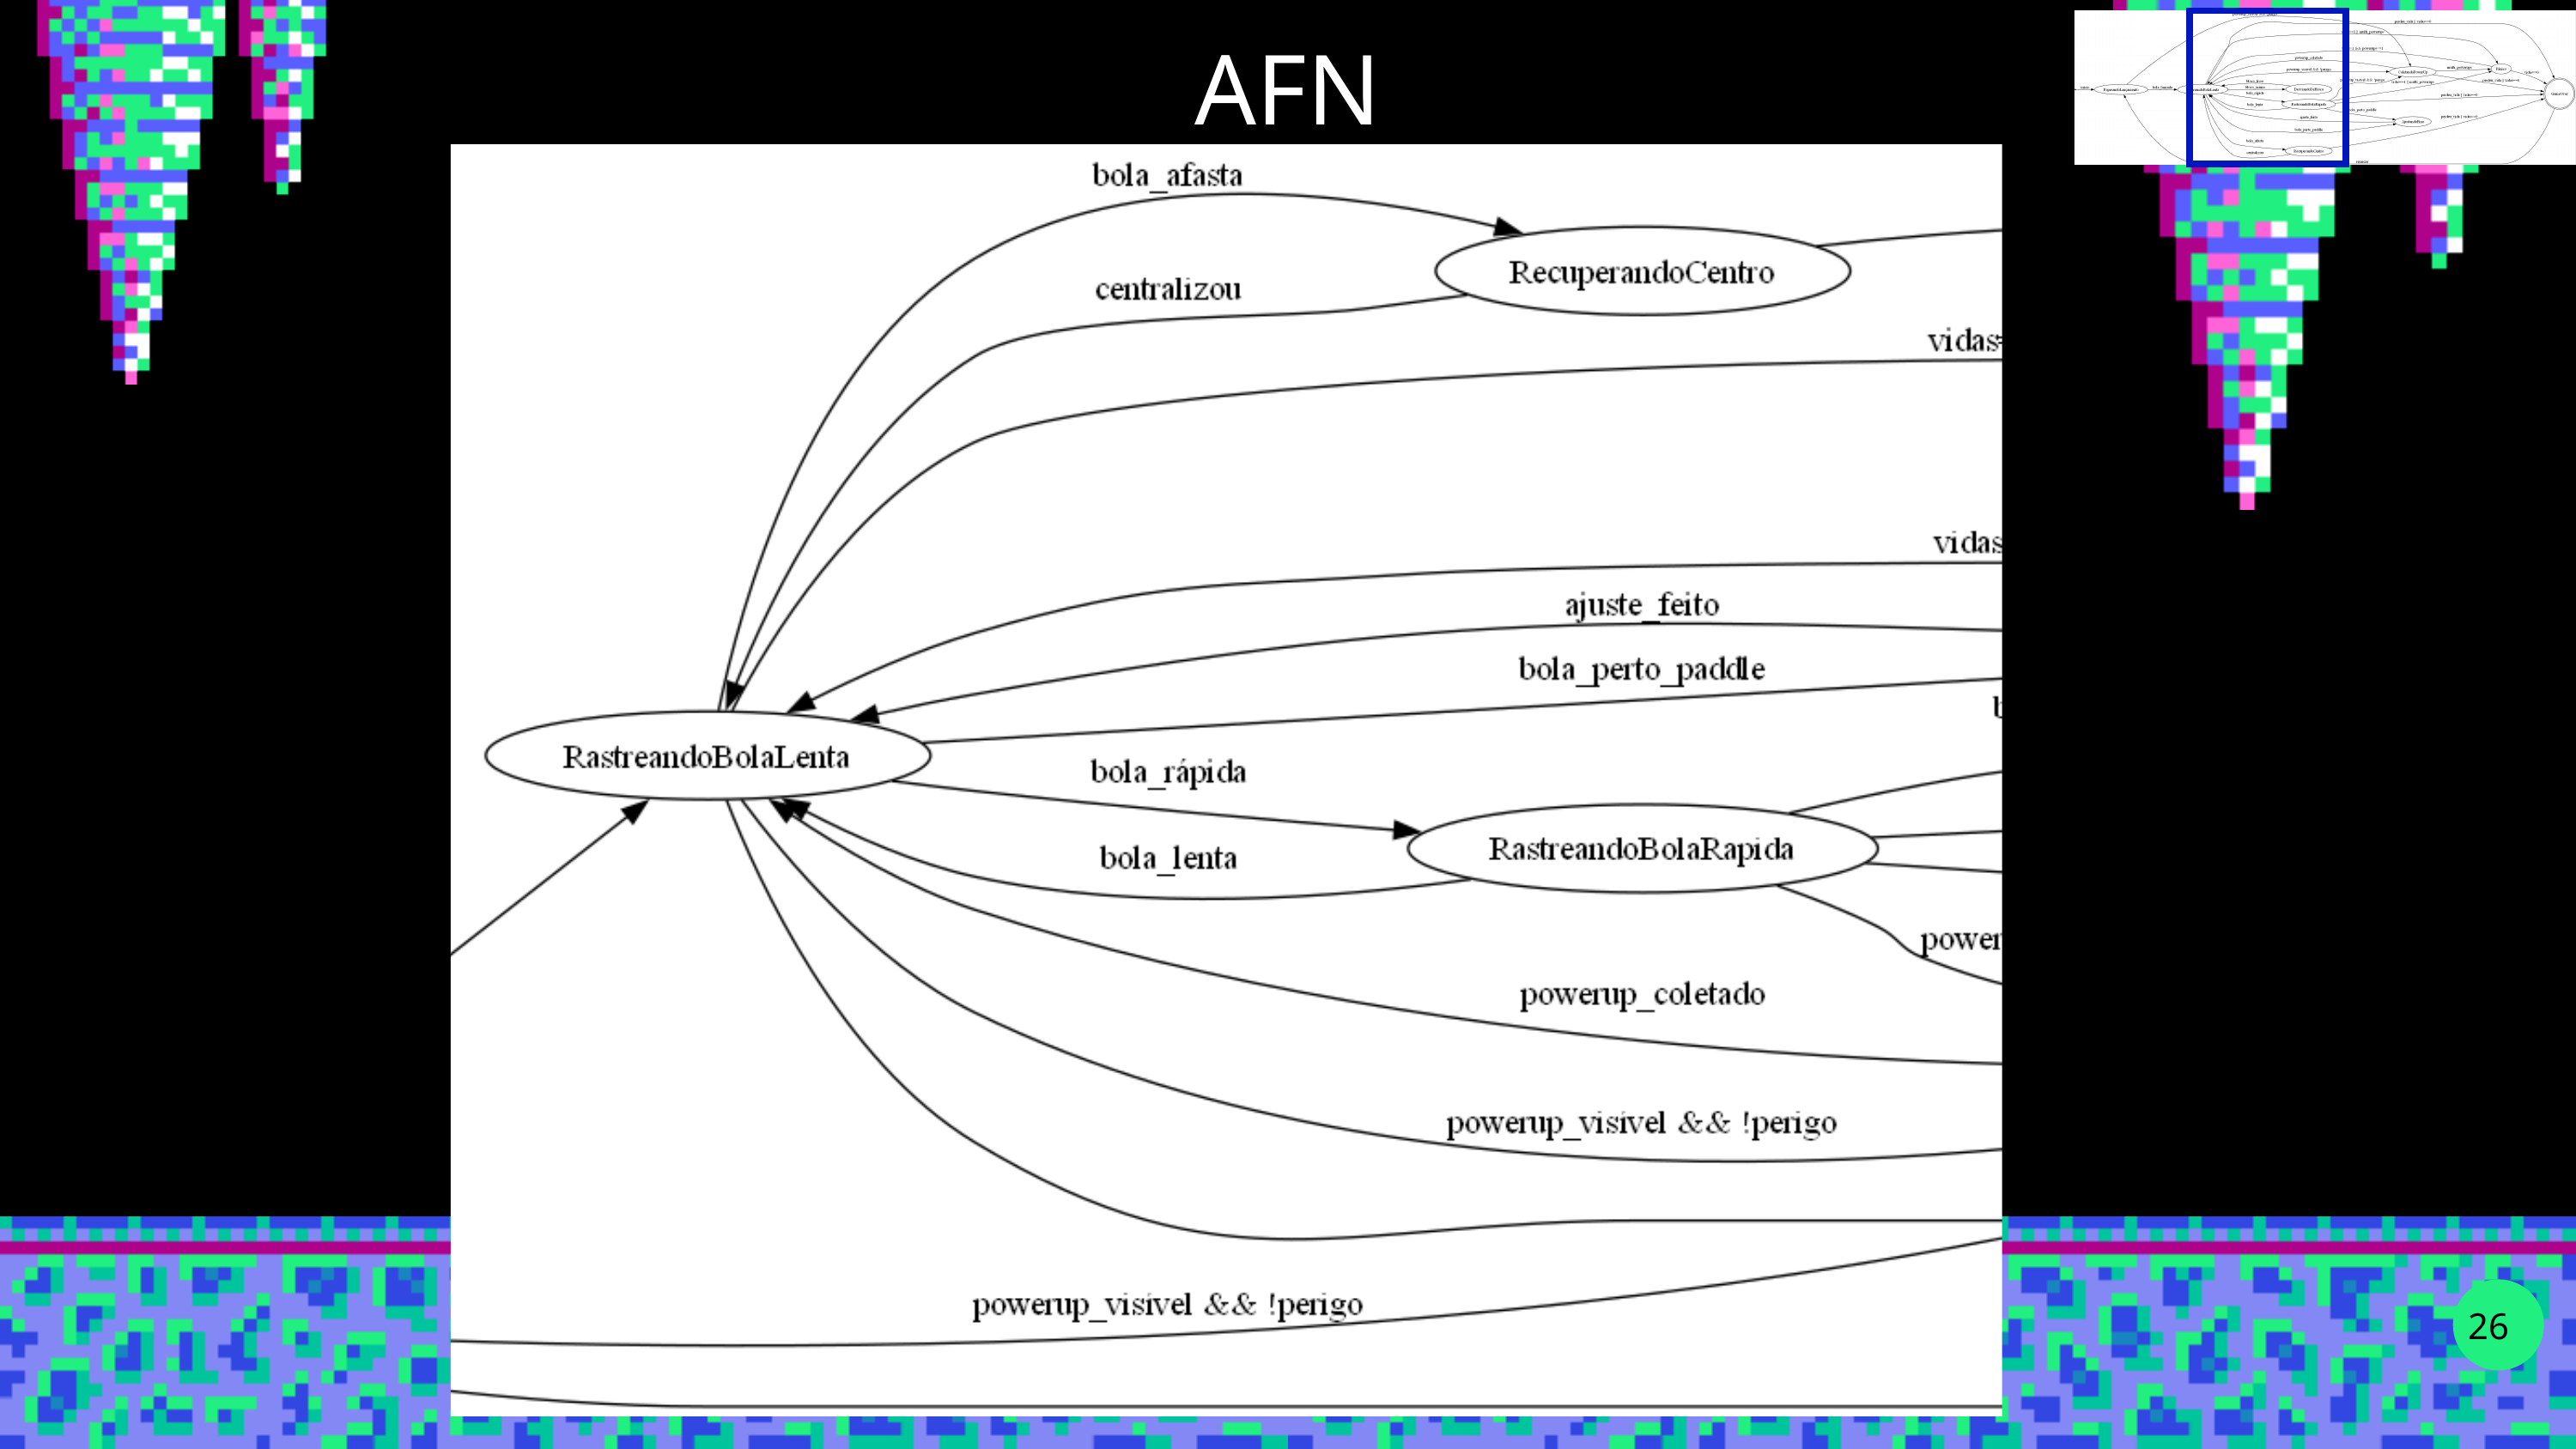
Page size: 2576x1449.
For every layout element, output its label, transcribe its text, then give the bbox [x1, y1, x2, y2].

text_box [2112, 0, 2512, 10]
text_box [2074, 10, 2186, 165]
text_box [0, 1216, 1287, 1449]
text_box [2112, 165, 2512, 510]
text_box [2452, 1279, 2544, 1371]
text_box [450, 144, 2002, 1417]
text_box [25, 0, 340, 385]
text_box AFN [828, 8, 1748, 144]
text_box [2349, 10, 2576, 165]
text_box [2189, 10, 2347, 165]
text_box [1287, 1216, 2576, 1449]
